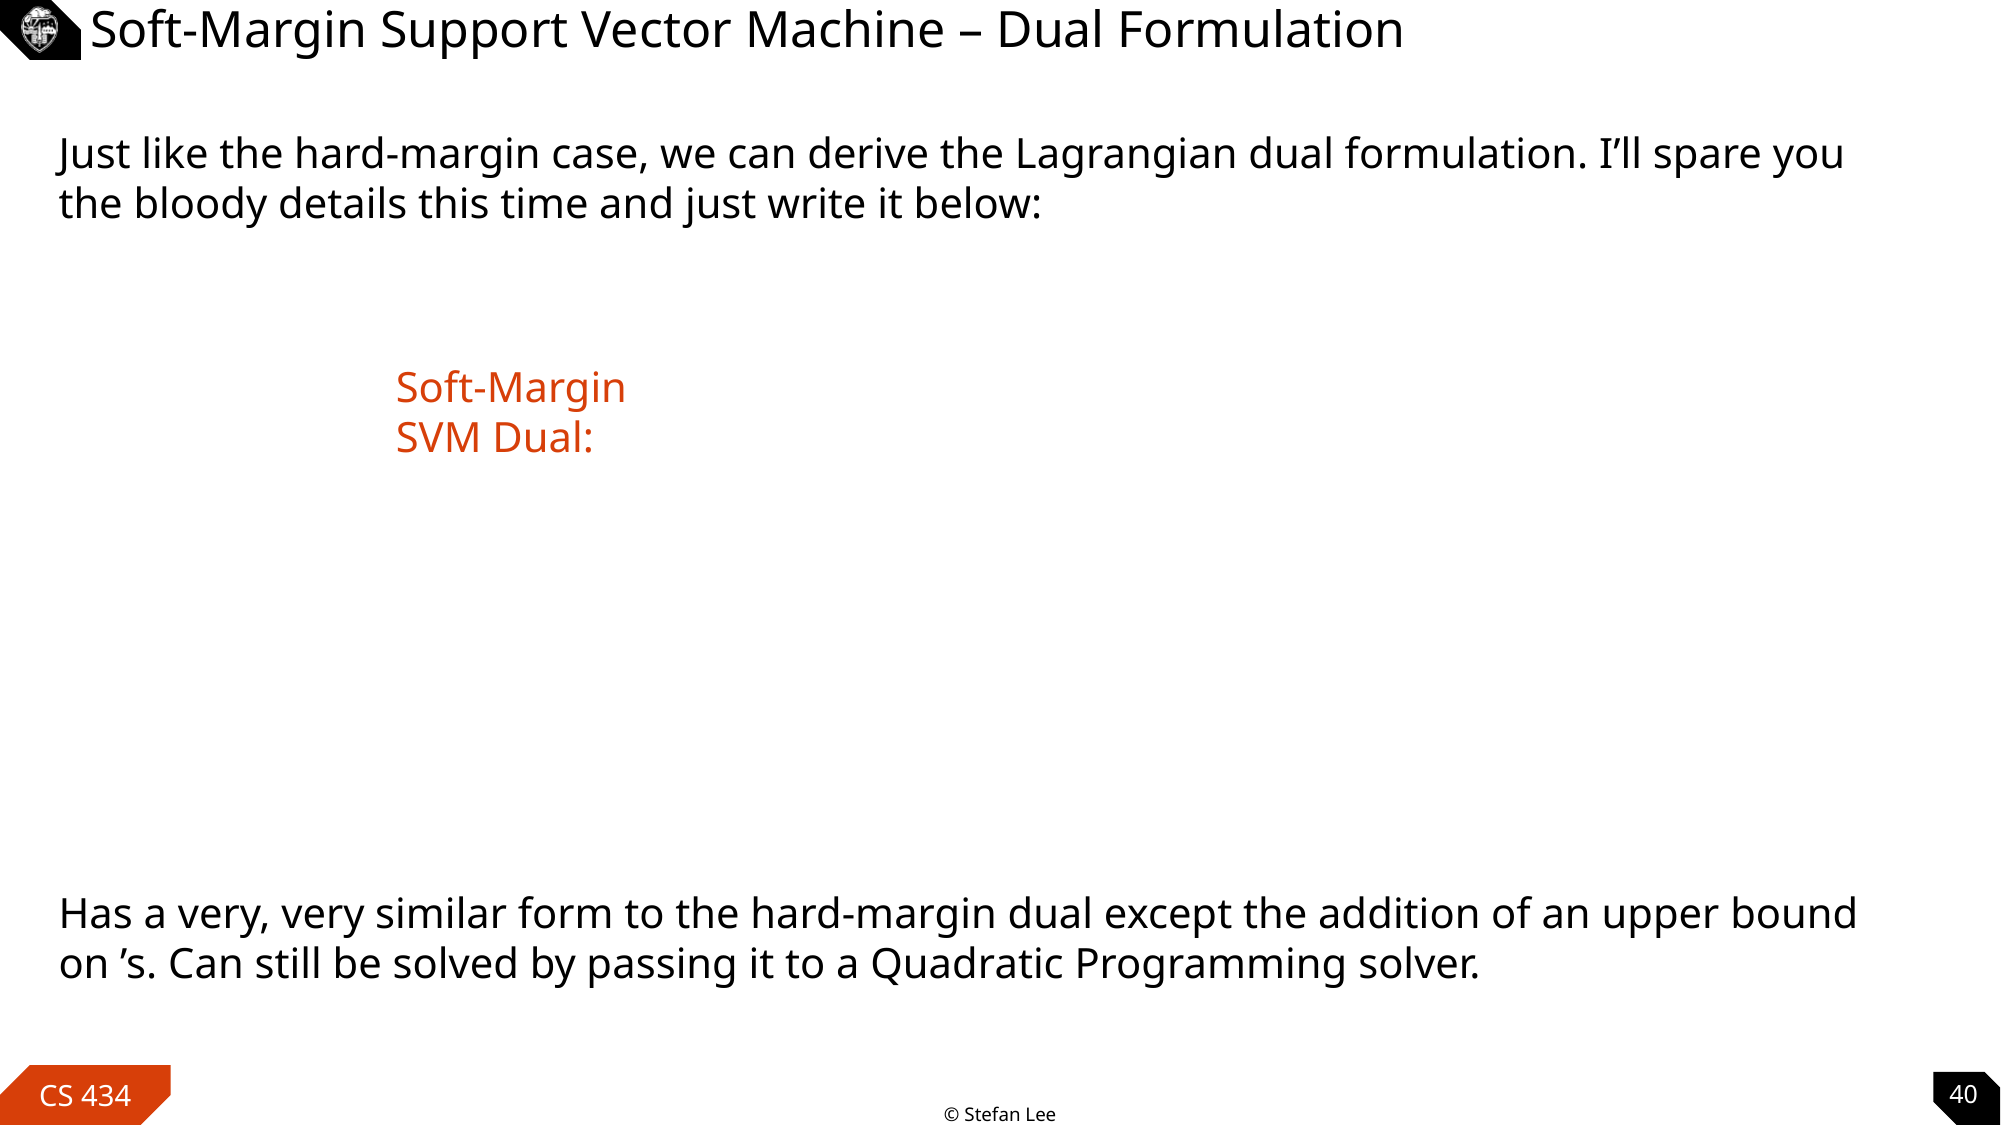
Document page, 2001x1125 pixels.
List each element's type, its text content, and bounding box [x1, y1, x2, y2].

text_box Just like the hard-margin case, we can derive the Lagrangian dual formulation. I’ll spare you the bloody details this time and just write it below: [43, 119, 1932, 235]
title Soft-Margin Support Vector Machine – Dual Formulation [0, 1, 1699, 61]
slide_number 40 [1933, 1071, 1994, 1119]
text_box Soft-Margin SVM Dual: [381, 353, 722, 469]
